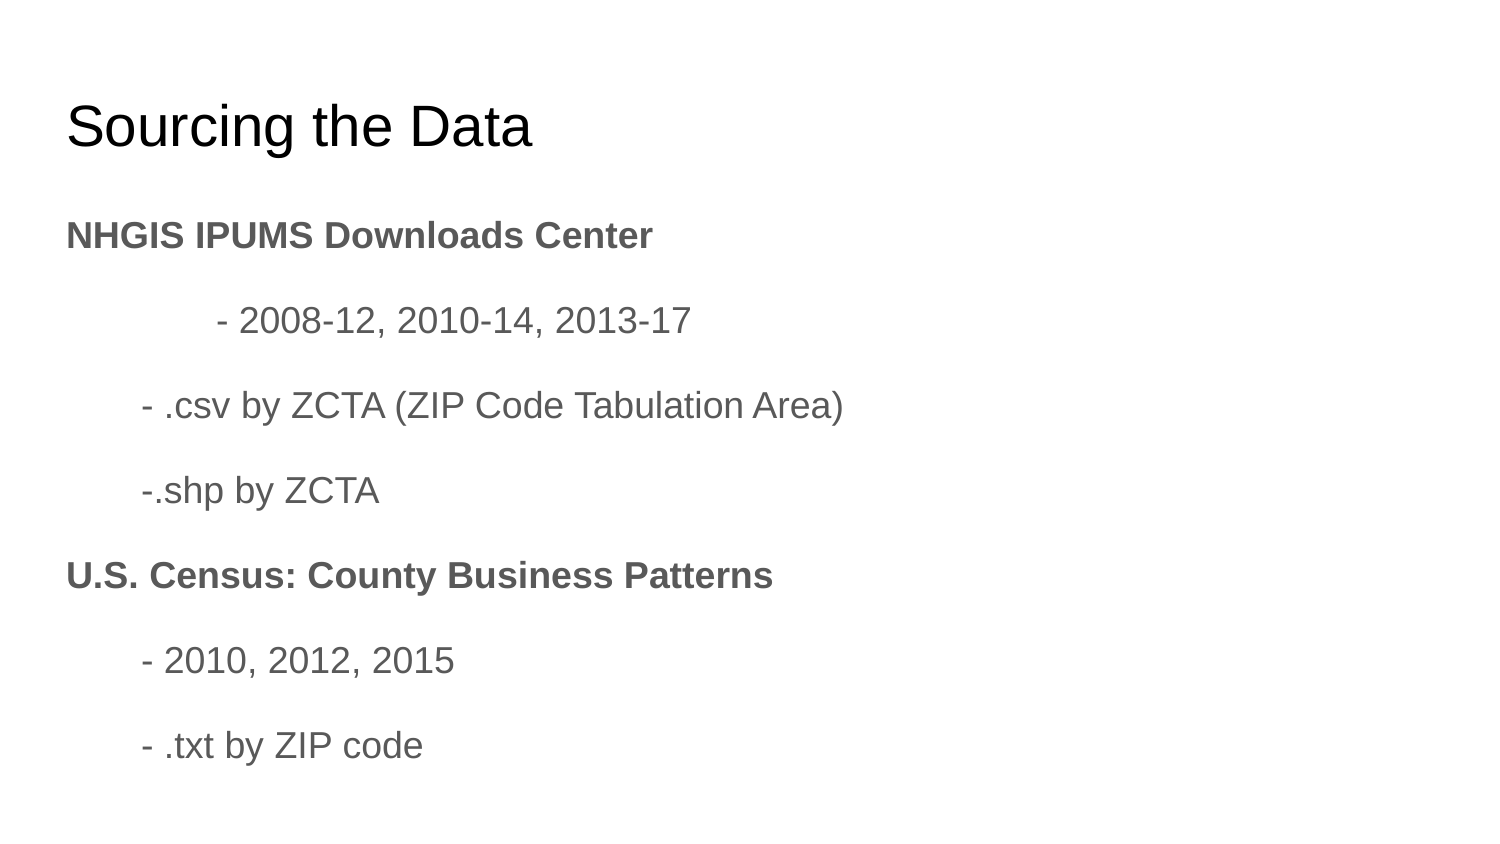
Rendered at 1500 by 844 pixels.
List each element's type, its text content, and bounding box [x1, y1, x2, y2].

title Sourcing the Data [51, 72, 1449, 167]
list NHGIS IPUMS Downloads Center - 2008-12, 2010-14, 2013-17 - .csv by ZCTA (ZIP Code Tabulation Area) -.shp by ZCTA U.S. Census: County Business Patterns - 2010, 2012, 2015 - .txt by ZIP code [51, 189, 1449, 750]
